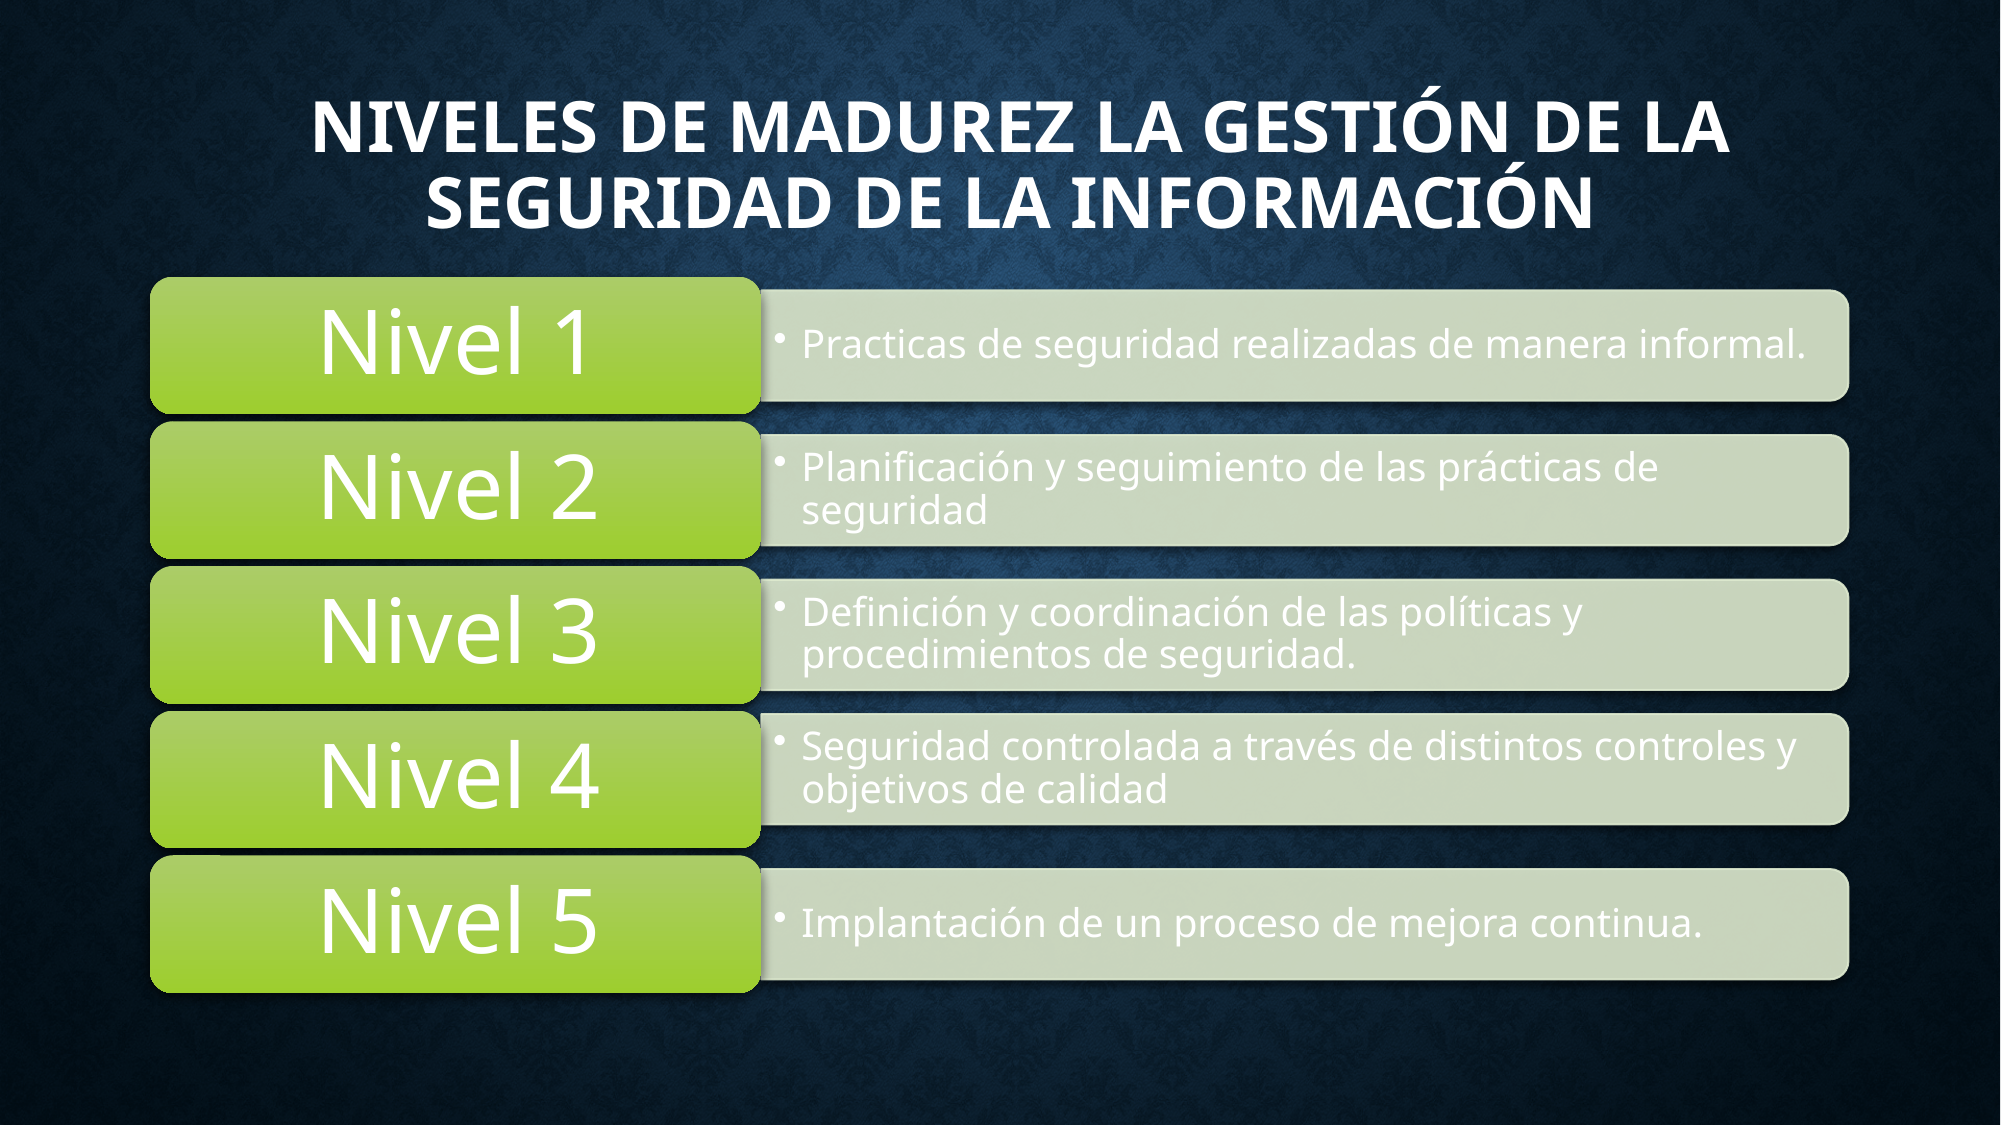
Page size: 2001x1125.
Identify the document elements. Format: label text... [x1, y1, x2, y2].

title Niveles de madurez la Gestión de la seguridad de la información [171, 58, 1870, 277]
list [149, 275, 1849, 994]
